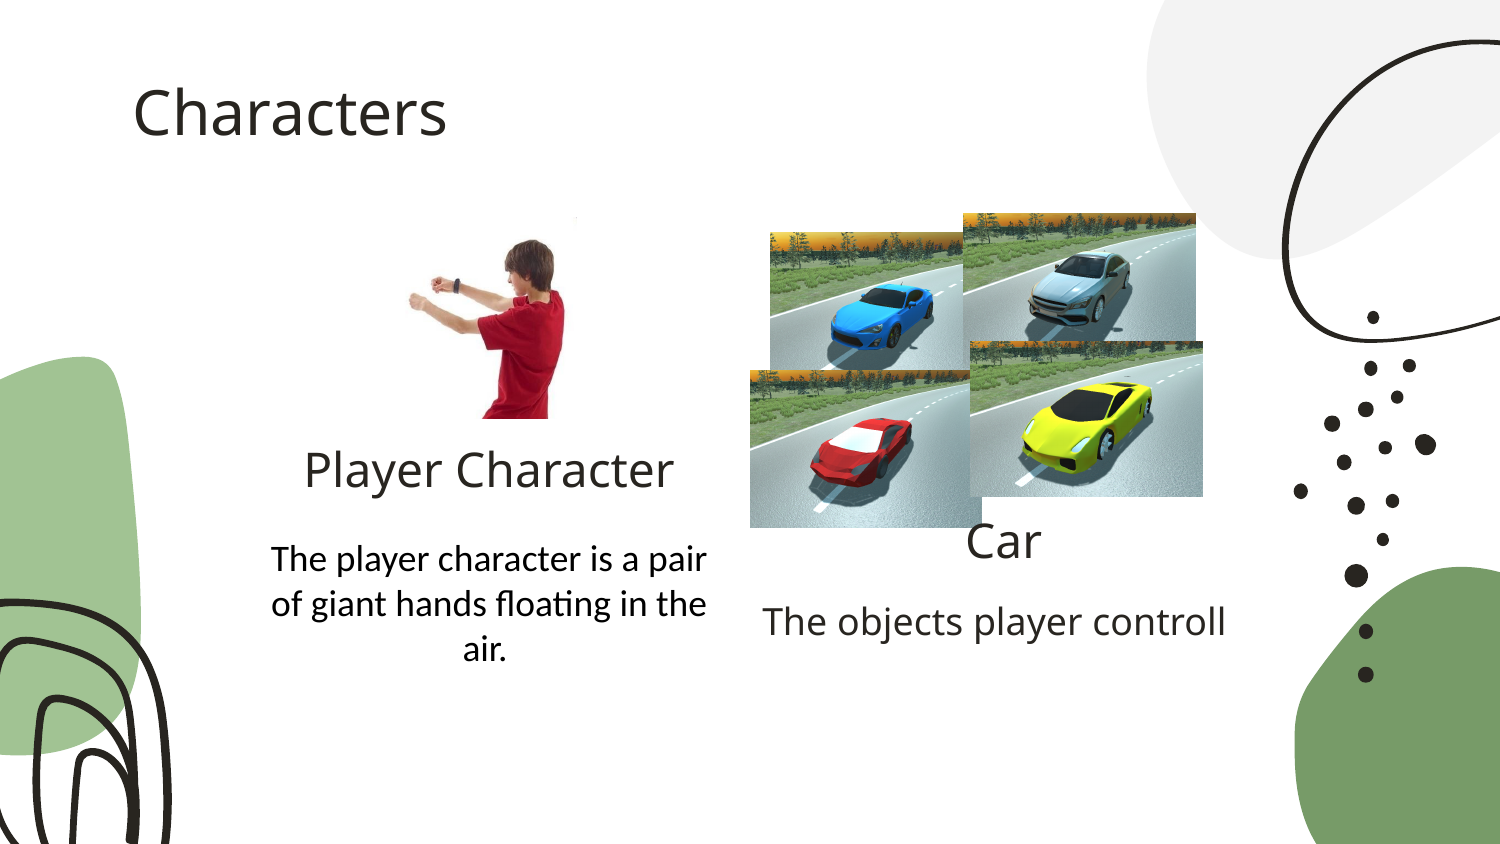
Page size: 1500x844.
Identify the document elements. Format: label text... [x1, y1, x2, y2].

subtitle The objects player controll [731, 517, 1258, 723]
picture [379, 216, 577, 420]
subtitle The player character is a pair of giant hands floating in the air. [255, 504, 723, 704]
picture [749, 213, 1203, 528]
title Characters [117, 57, 1383, 159]
title Player Character [255, 432, 723, 504]
title Car [770, 503, 1238, 576]
